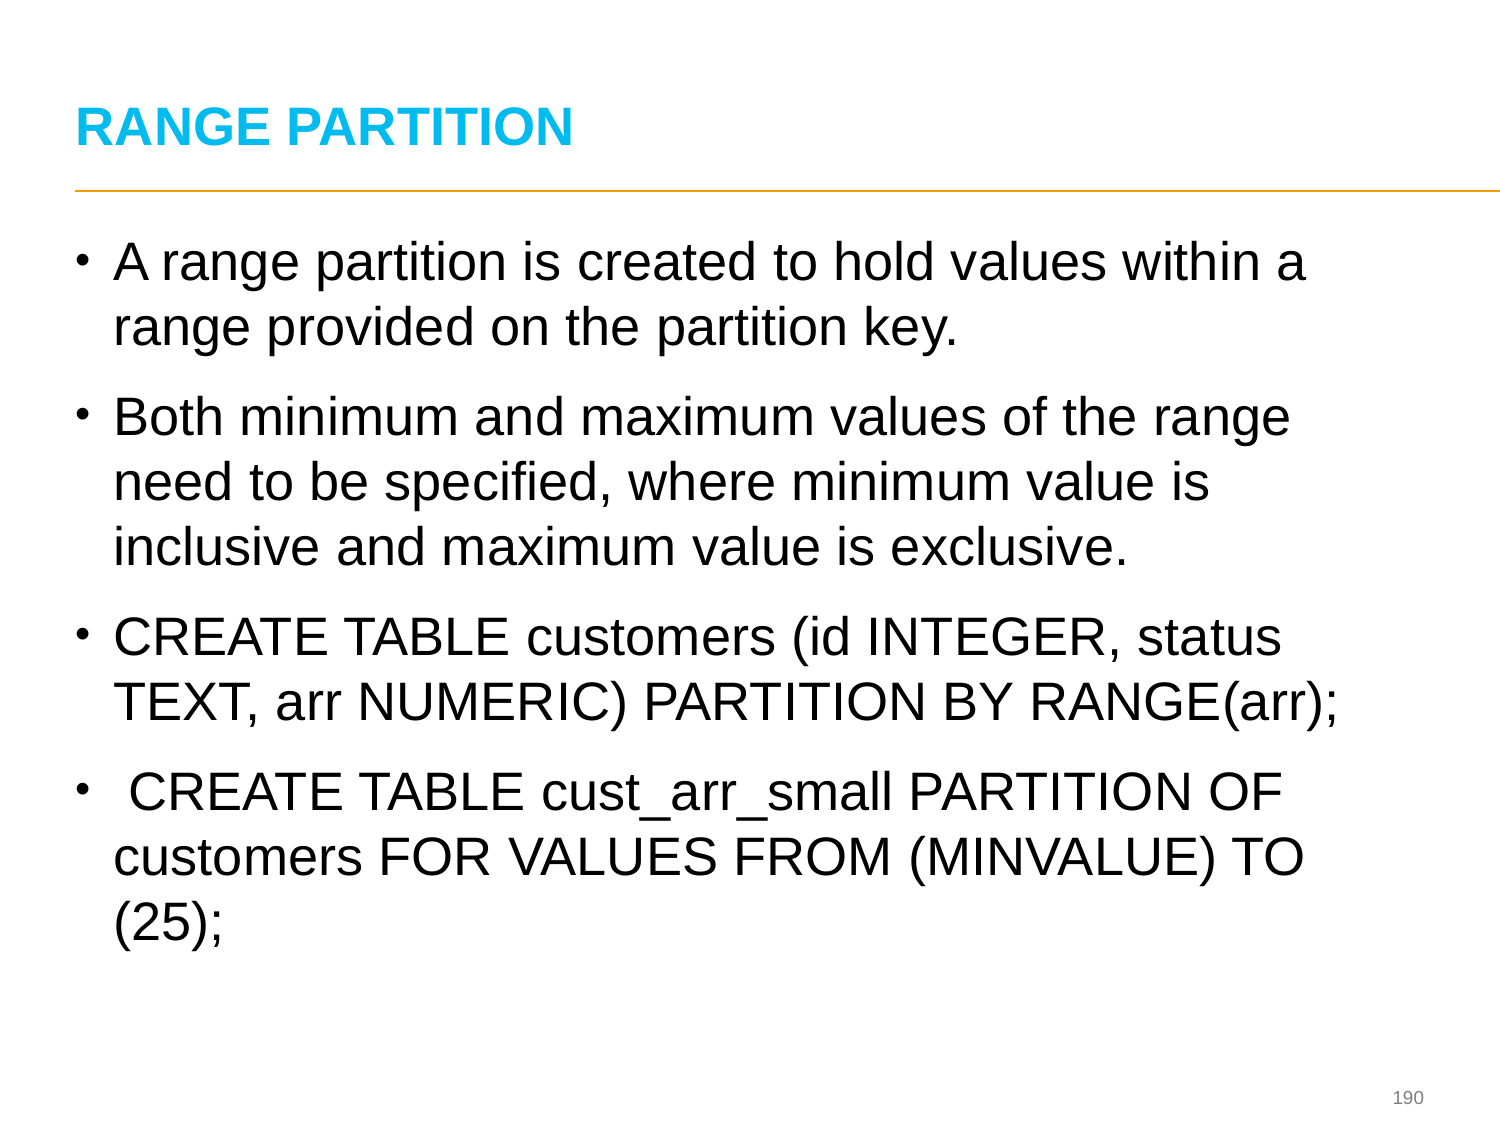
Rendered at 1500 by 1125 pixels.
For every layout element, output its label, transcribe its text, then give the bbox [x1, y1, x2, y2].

list A range partition is created to hold values within a range provided on the partition key. Both minimum and maximum values of the range need to be specified, where minimum value is inclusive and maximum value is exclusive. CREATE TABLE customers (id INTEGER, status TEXT, arr NUMERIC) PARTITION BY RANGE(arr); CREATE TABLE cust_arr_small PARTITION OF customers FOR VALUES FROM (MINVALUE) TO (25); [75, 226, 1425, 1018]
title RANGE PARTITION [75, 27, 1422, 157]
